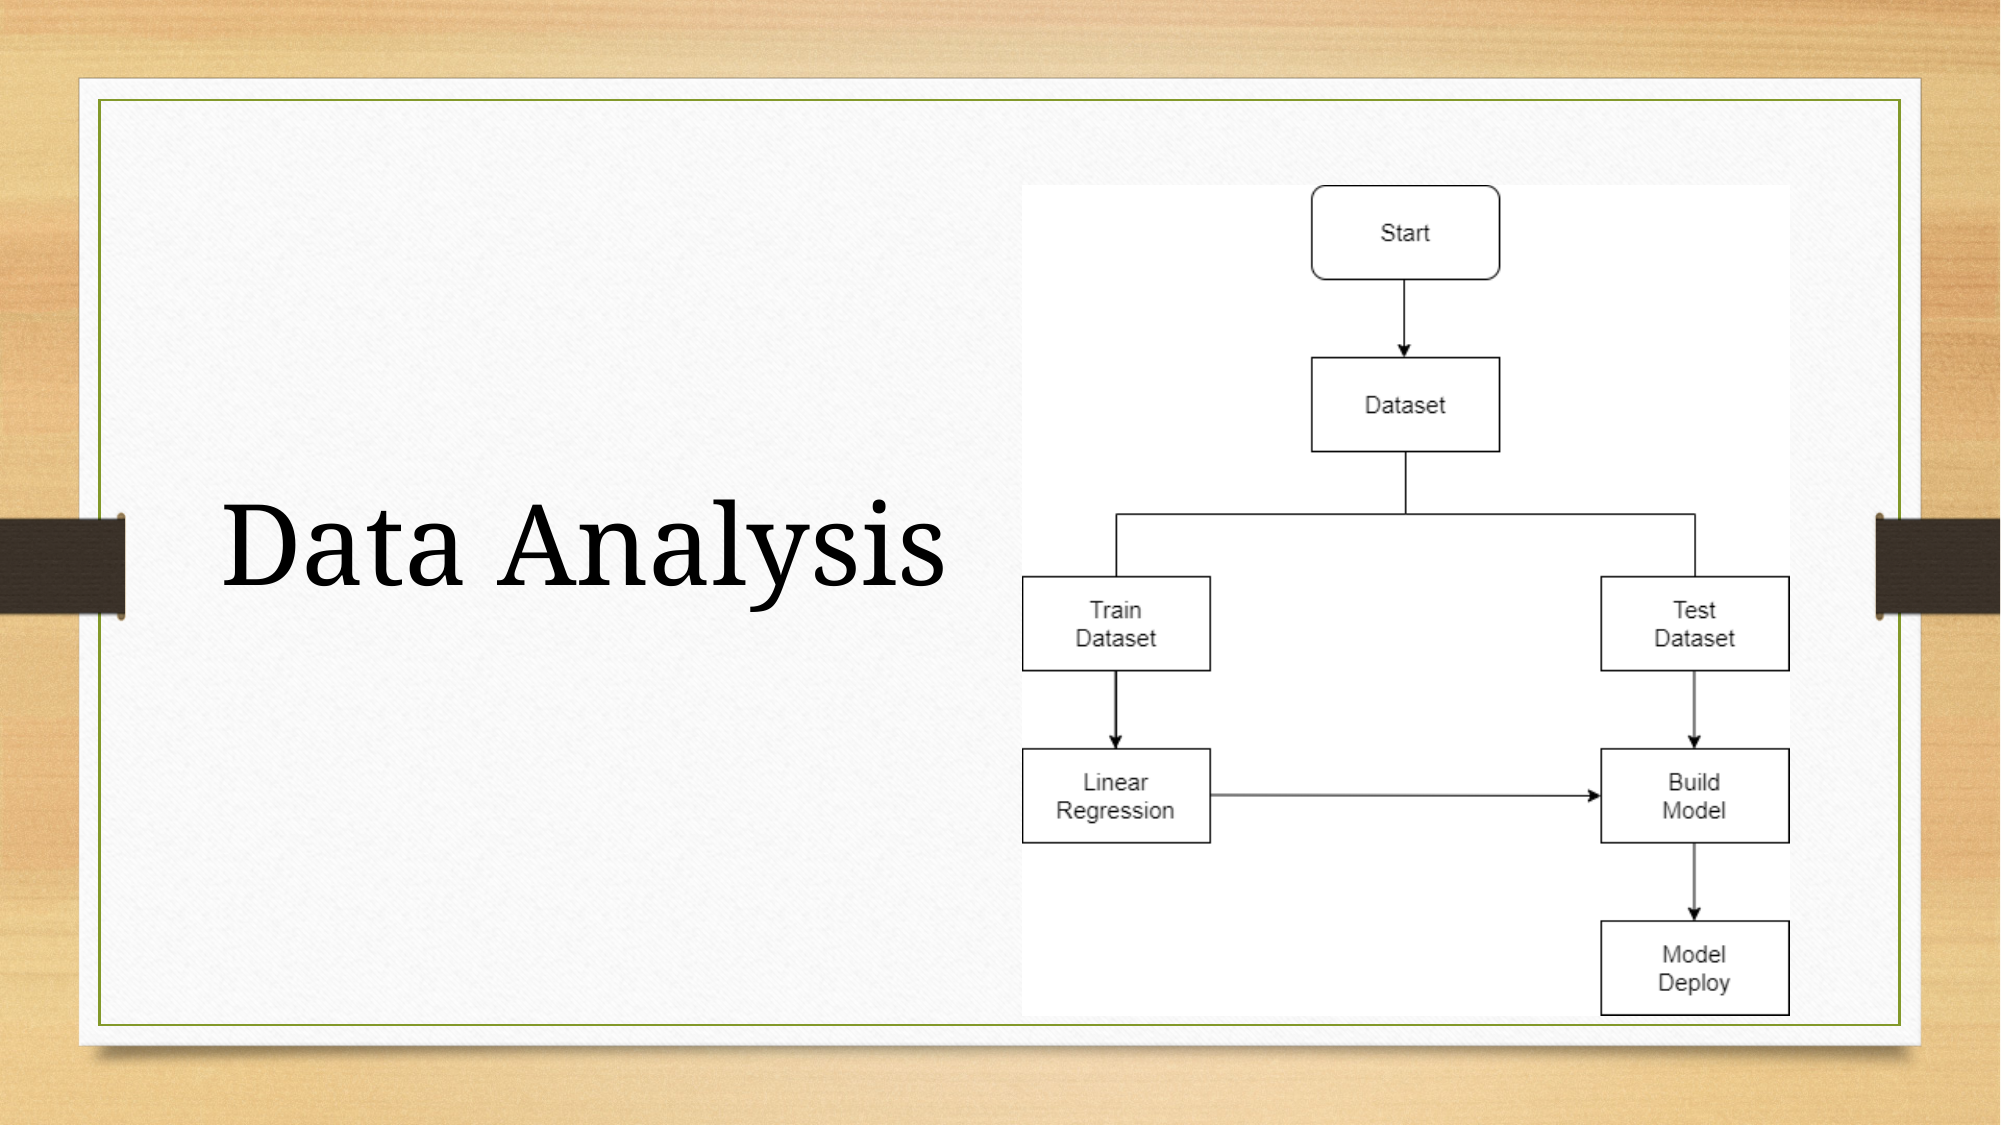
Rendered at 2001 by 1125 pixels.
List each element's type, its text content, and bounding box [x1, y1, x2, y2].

text_box Data Analysis [205, 465, 964, 616]
picture [0, 0, 2001, 1125]
